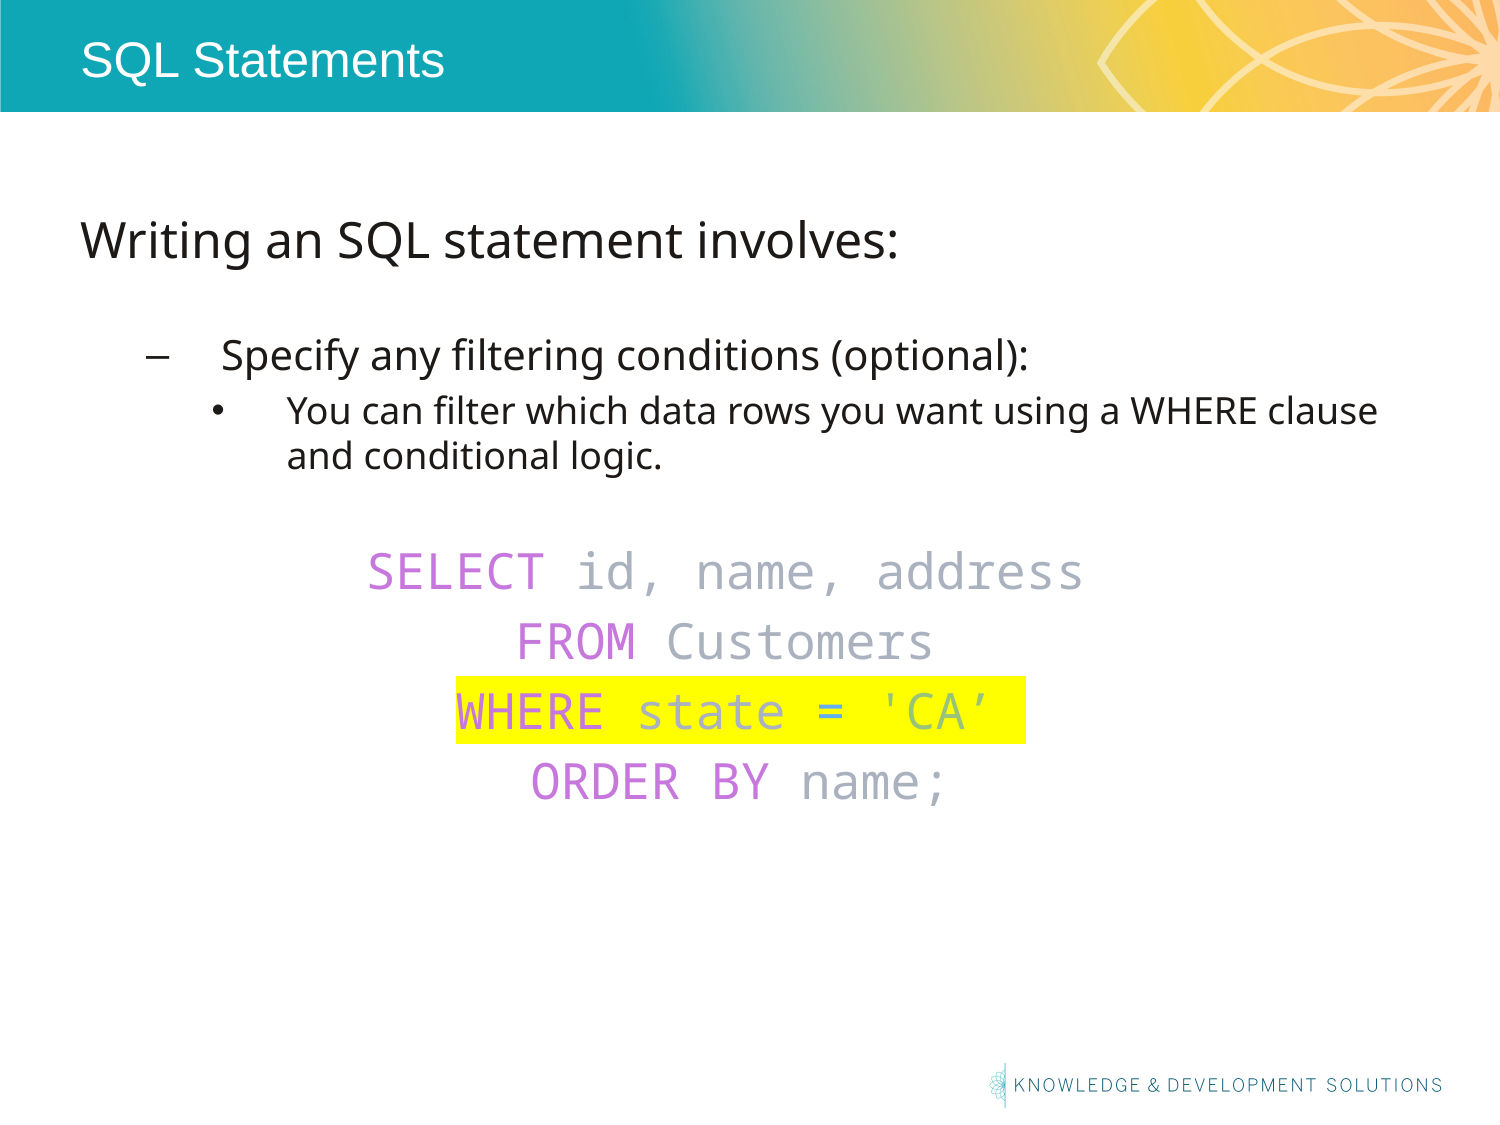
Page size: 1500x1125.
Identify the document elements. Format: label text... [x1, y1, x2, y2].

picture [971, 1051, 1500, 1125]
picture [0, 0, 1500, 112]
list Writing an SQL statement involves: Specify any filtering conditions (optional): You can filter which data rows you want using a WHERE clause and conditional logic. SELECT id, name, address FROM Customers WHERE state = 'CA’ ORDER BY name; [65, 200, 1416, 1022]
title SQL Statements [65, 19, 1416, 90]
